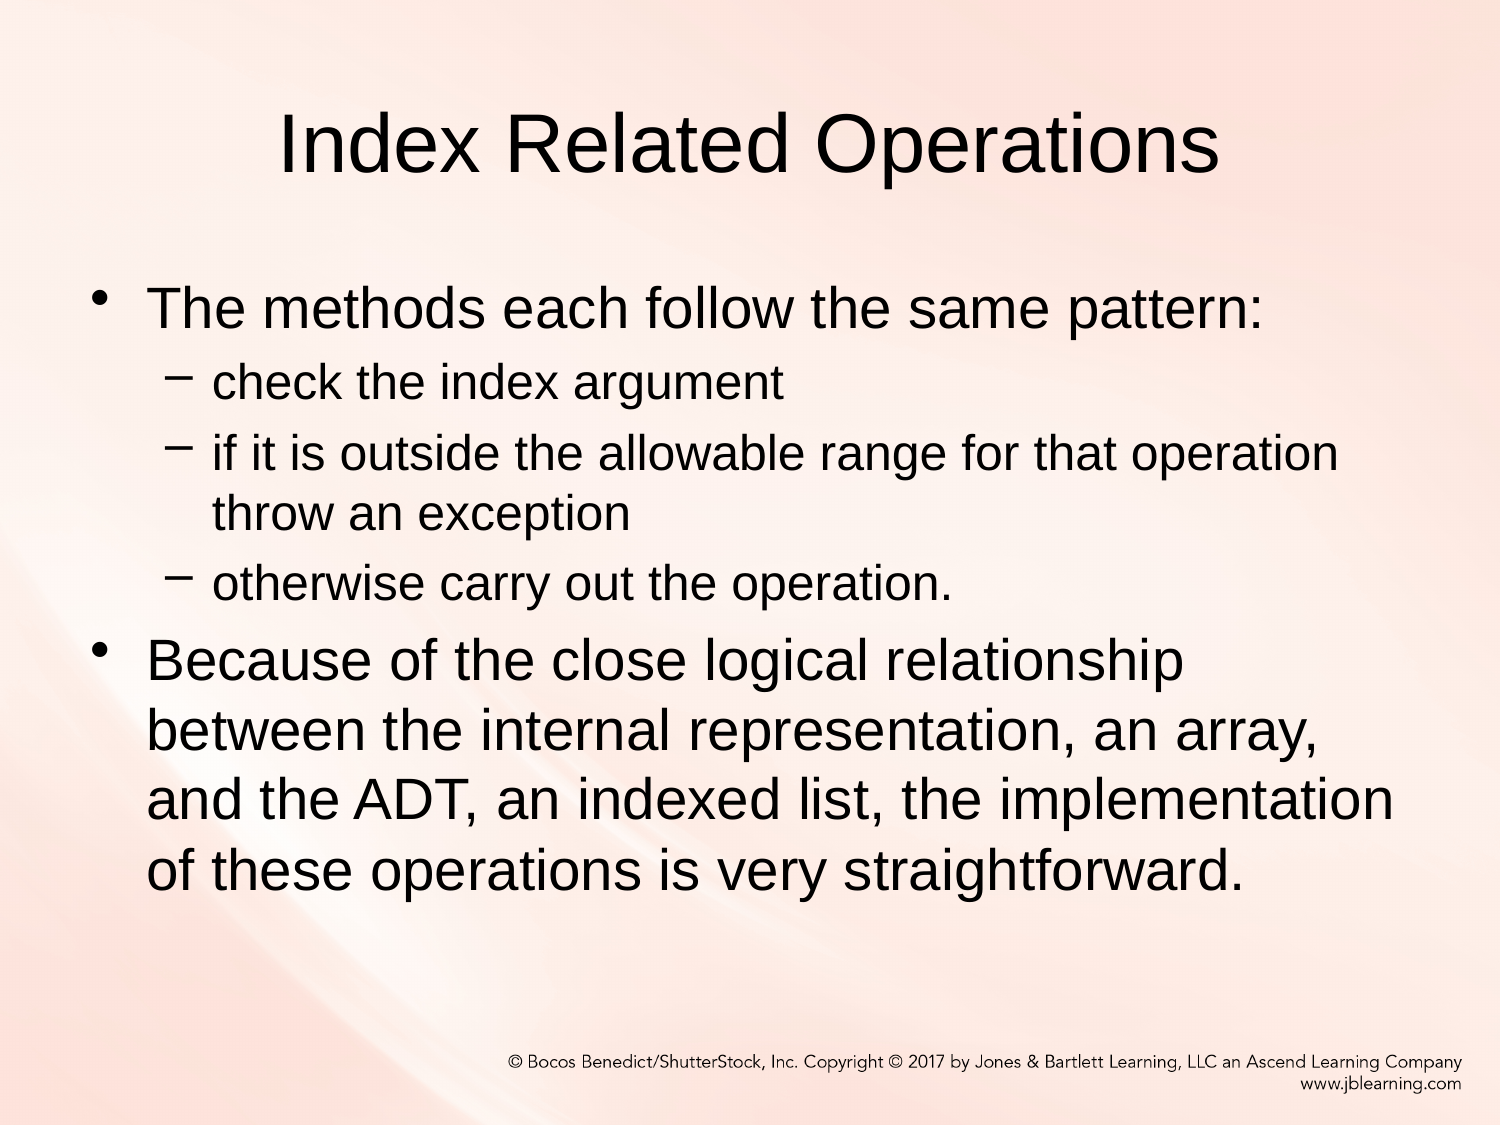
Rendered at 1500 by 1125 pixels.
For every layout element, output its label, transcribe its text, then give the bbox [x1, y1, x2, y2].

list The methods each follow the same pattern: check the index argument if it is outside the allowable range for that operation throw an exception otherwise carry out the operation. Because of the close logical relationship between the internal representation, an array, and the ADT, an indexed list, the implementation of these operations is very straightforward. [75, 262, 1425, 1005]
picture [0, 0, 1500, 1125]
title Index Related Operations [75, 45, 1425, 233]
